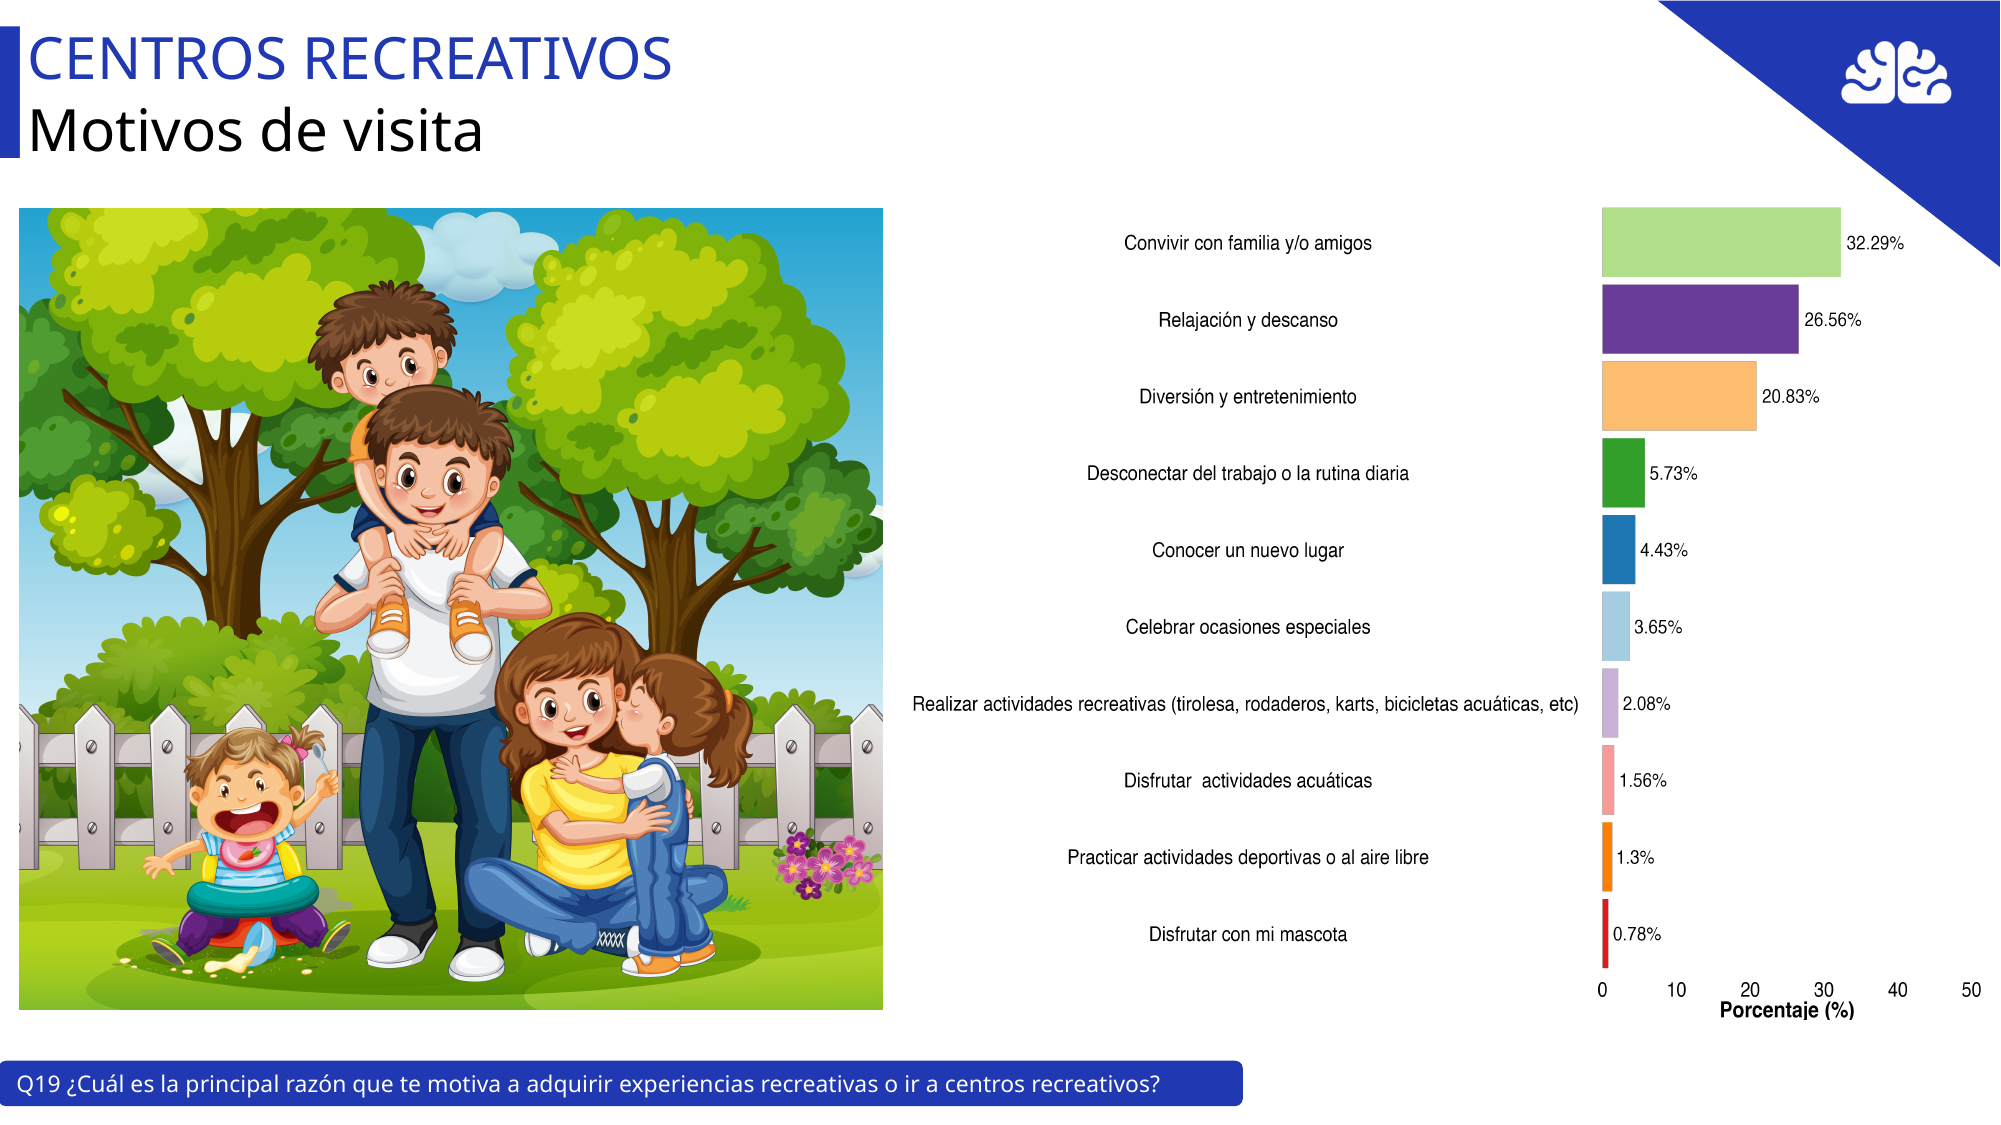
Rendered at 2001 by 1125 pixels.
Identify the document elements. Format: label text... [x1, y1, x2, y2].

picture [1840, 40, 1953, 106]
text_box [1657, 0, 2000, 267]
text_box [0, 26, 19, 158]
text_box Q19 ¿Cuál es la principal razón que te motiva a adquirir experiencias recreativas o ir a centros recreativos? [1, 1061, 1413, 1105]
picture [912, 165, 1991, 1020]
text_box CENTROS RECREATIVOS Motivos de visita [25, 19, 1171, 164]
picture [19, 208, 884, 1011]
text_box [19, 26, 25, 158]
